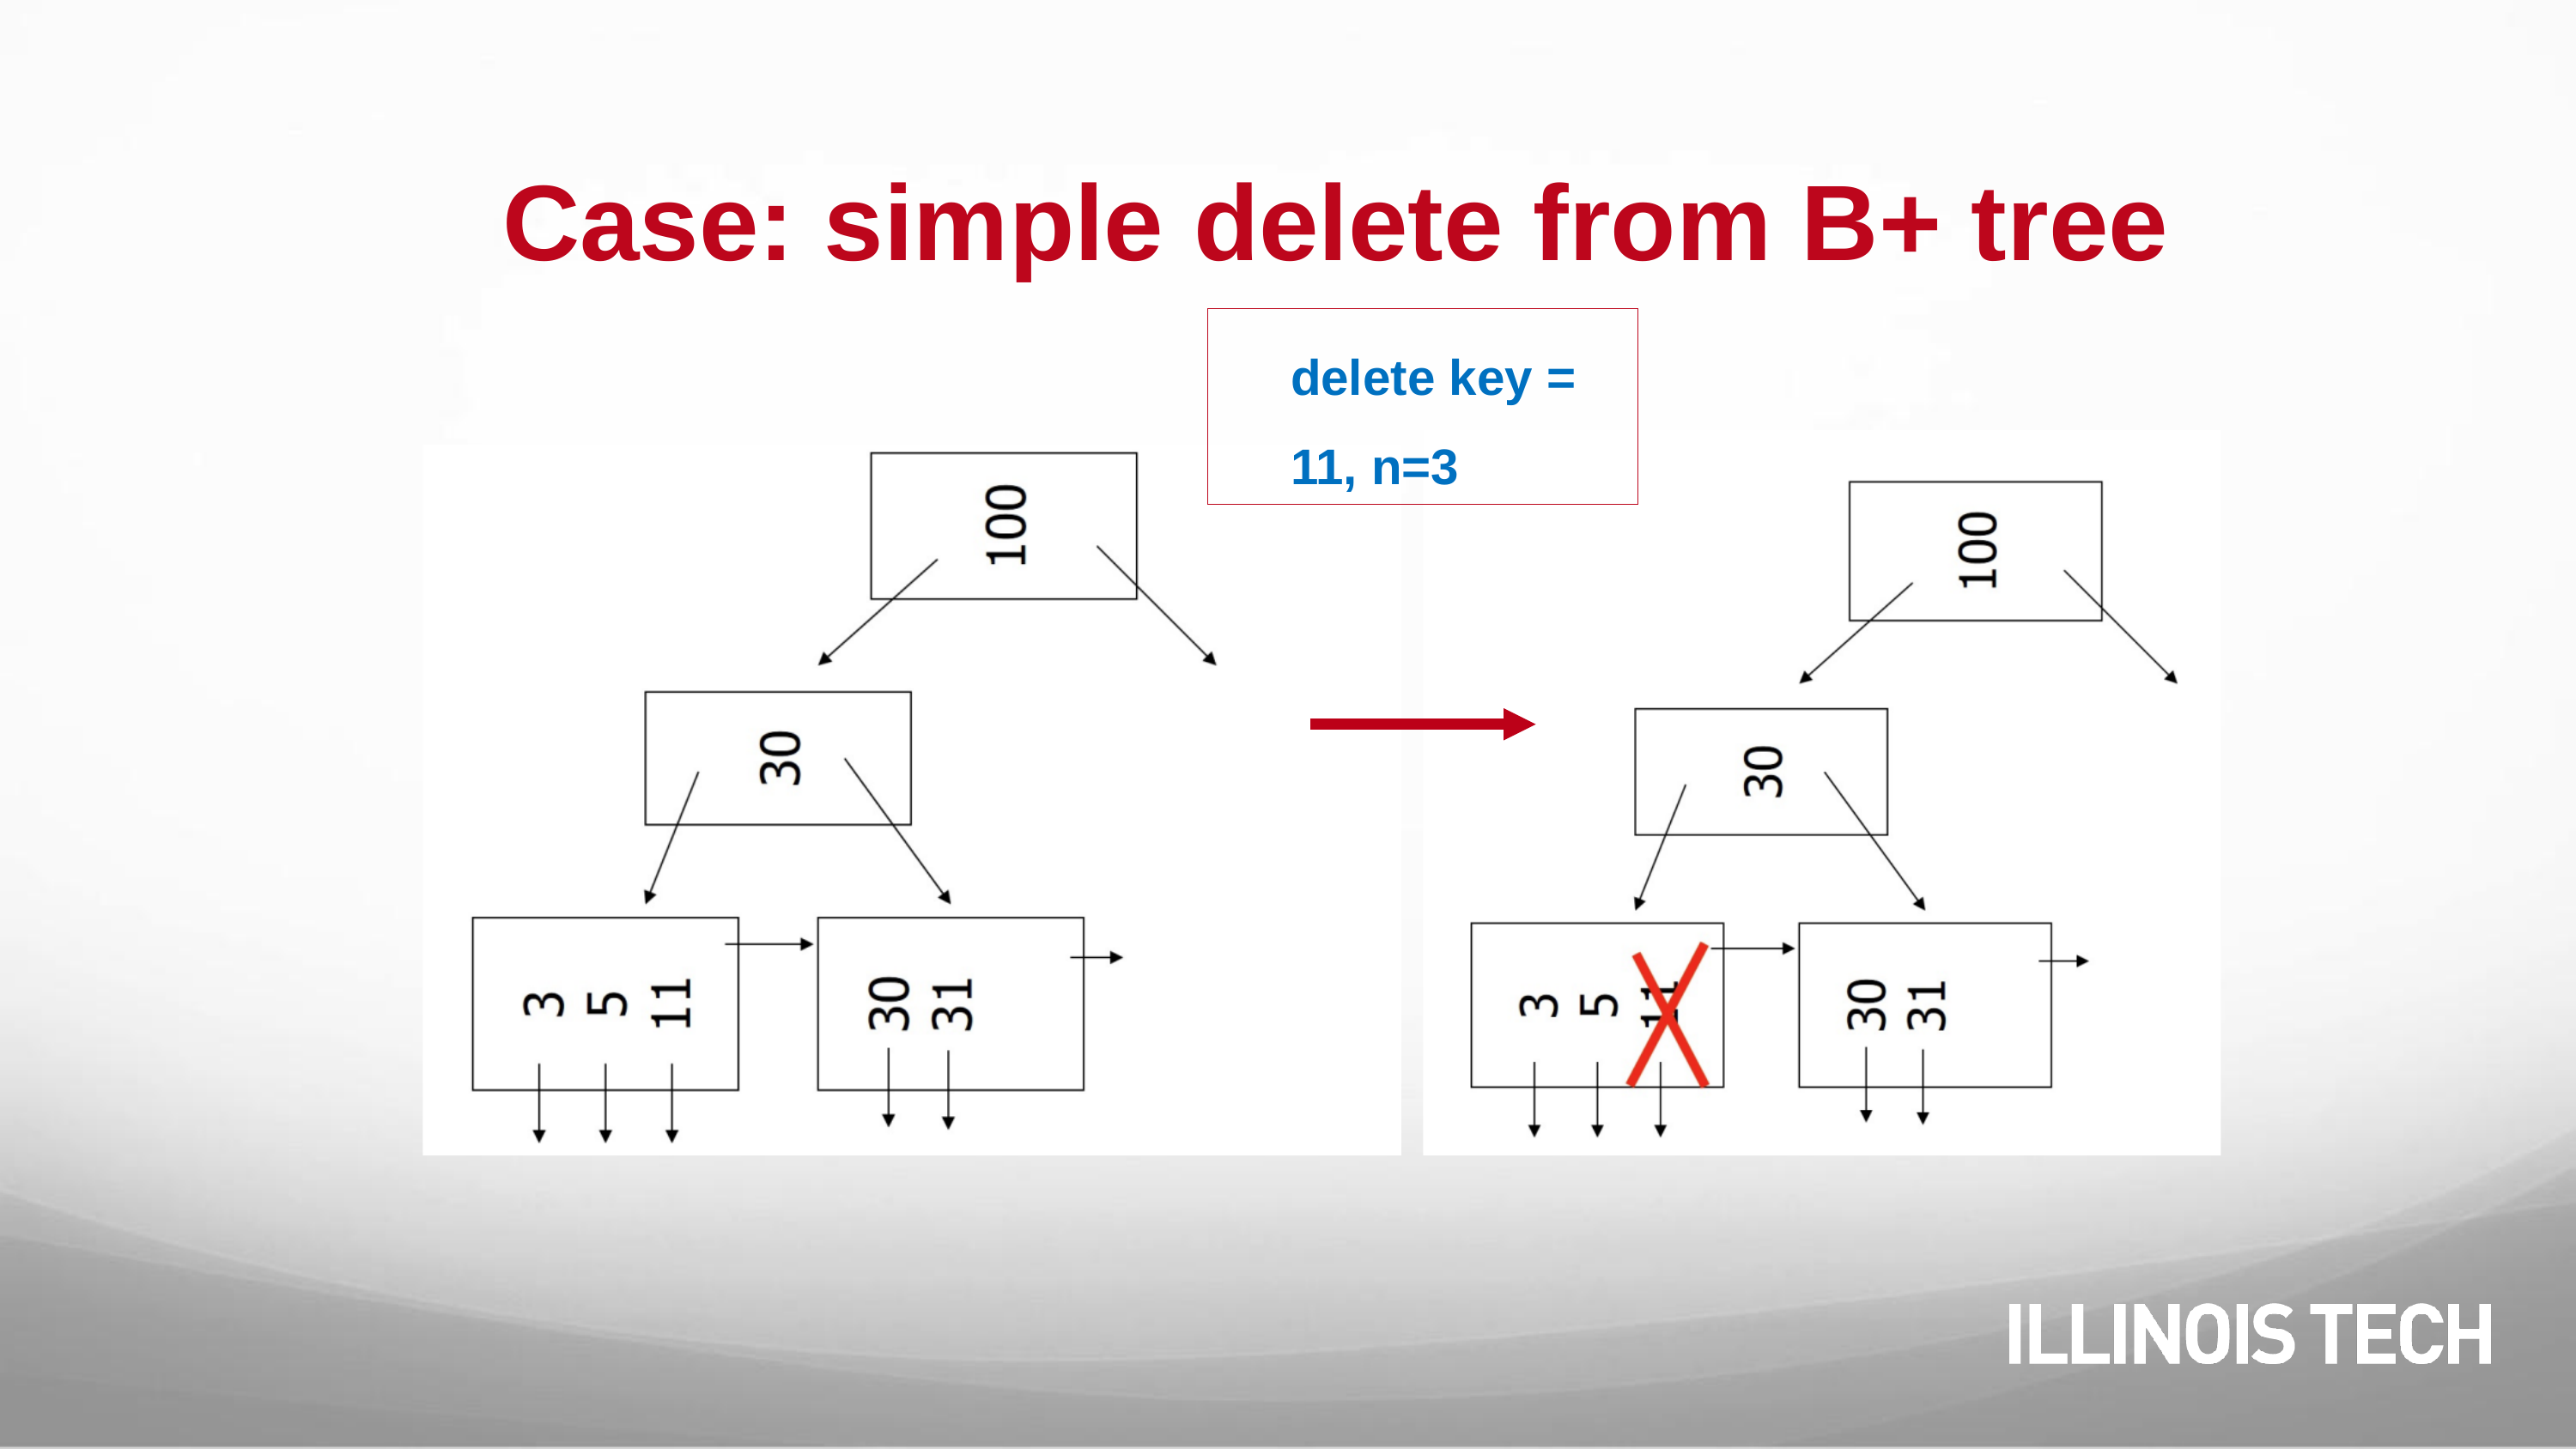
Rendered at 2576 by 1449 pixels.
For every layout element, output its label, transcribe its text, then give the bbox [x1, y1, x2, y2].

picture [0, 0, 2576, 1449]
title Case: simple delete from B+ tree [165, 70, 2508, 289]
list delete key = 11, n=3 [1207, 308, 1638, 505]
